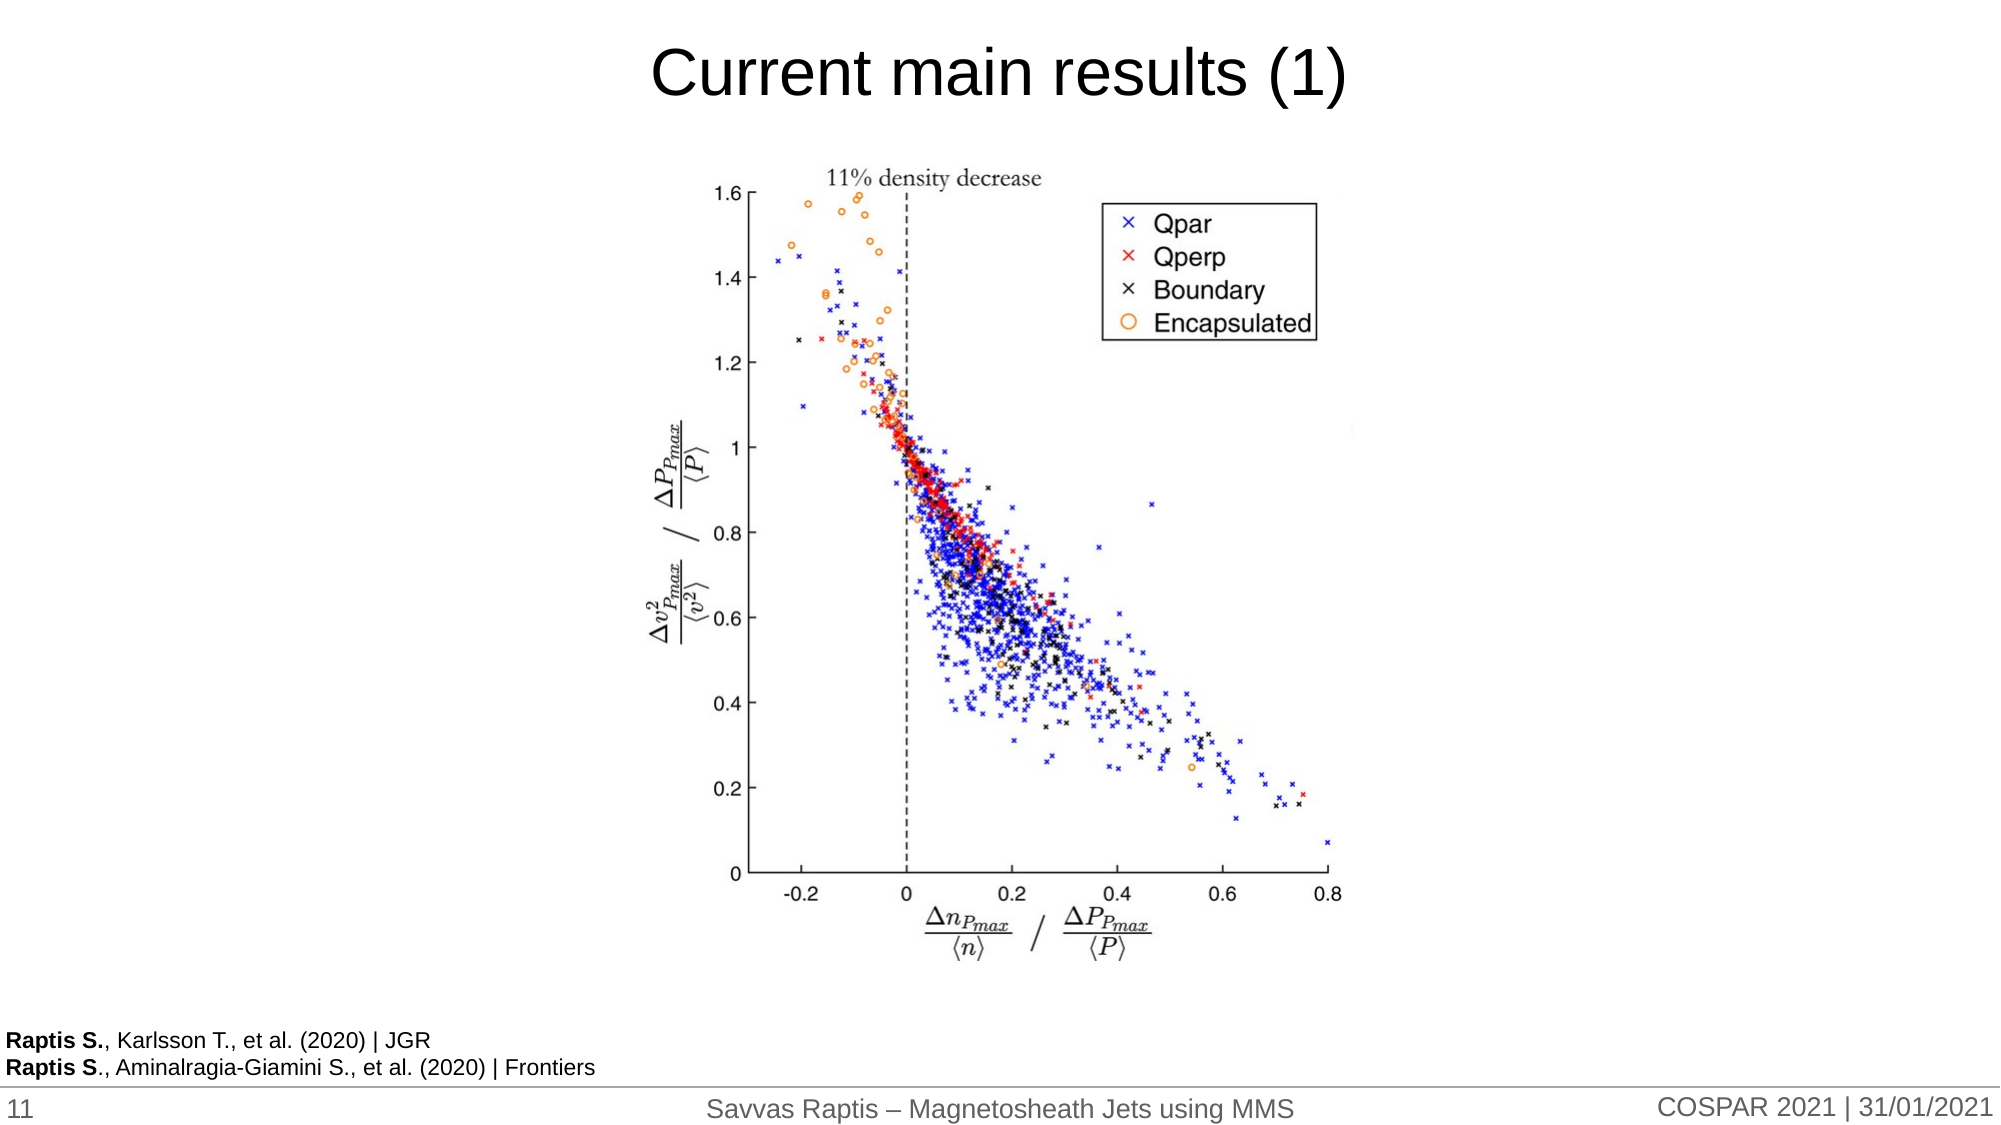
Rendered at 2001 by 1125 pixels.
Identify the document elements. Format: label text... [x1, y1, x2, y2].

text_box Raptis S., Karlsson T., et al. (2020) | JGR Raptis S., Aminalragia-Giamini S., et al. (2020) | Frontiers [0, 1017, 991, 1088]
picture [646, 164, 1354, 961]
title Current main results (1) [94, 7, 1906, 130]
